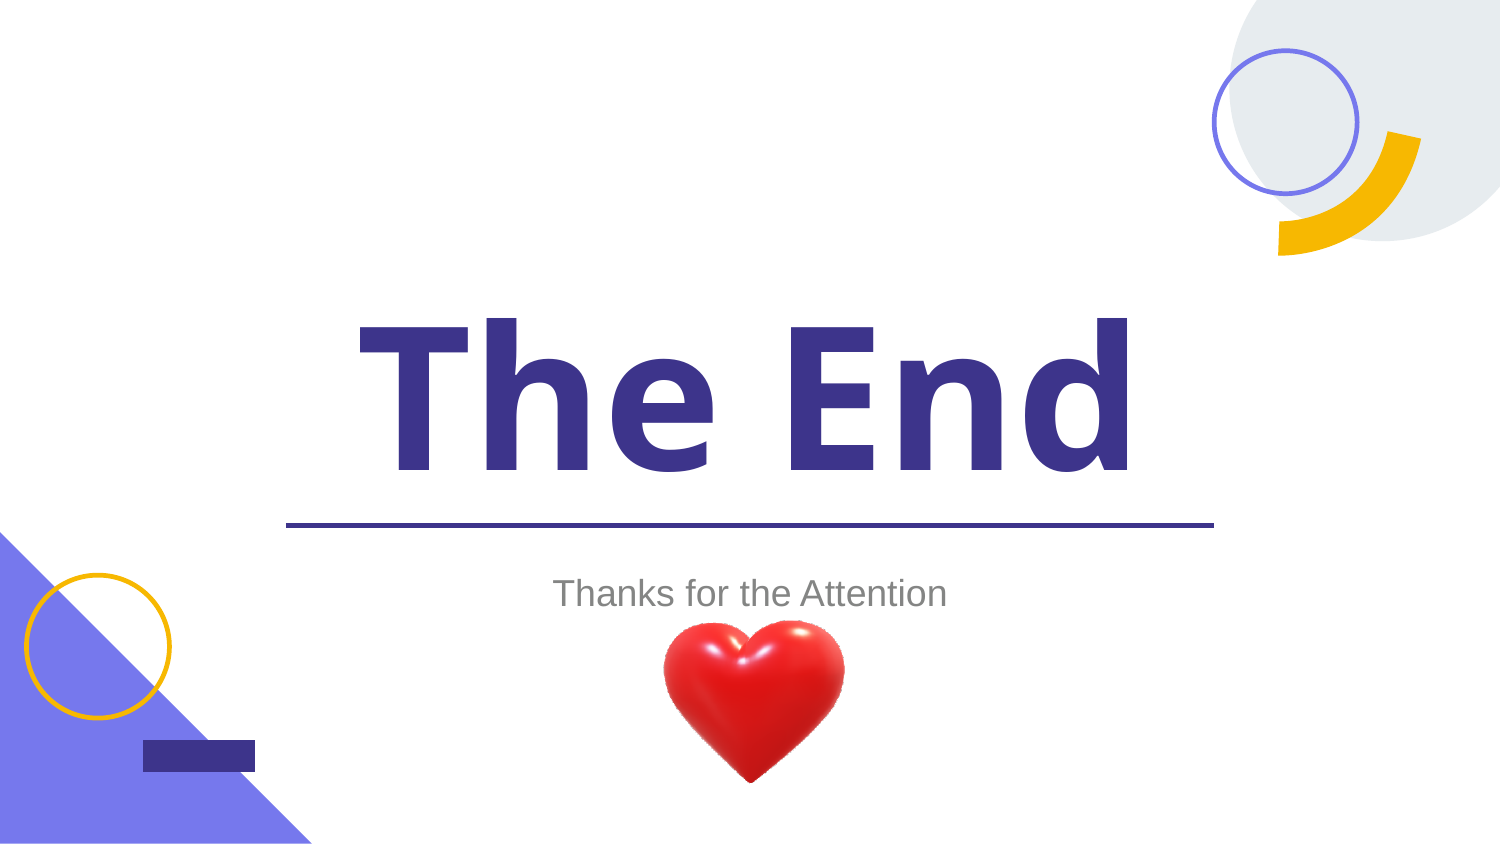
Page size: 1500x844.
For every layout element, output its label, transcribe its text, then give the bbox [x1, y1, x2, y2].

title The End [210, 255, 1290, 504]
picture [631, 589, 869, 821]
subtitle Thanks for the Attention [210, 553, 1290, 671]
